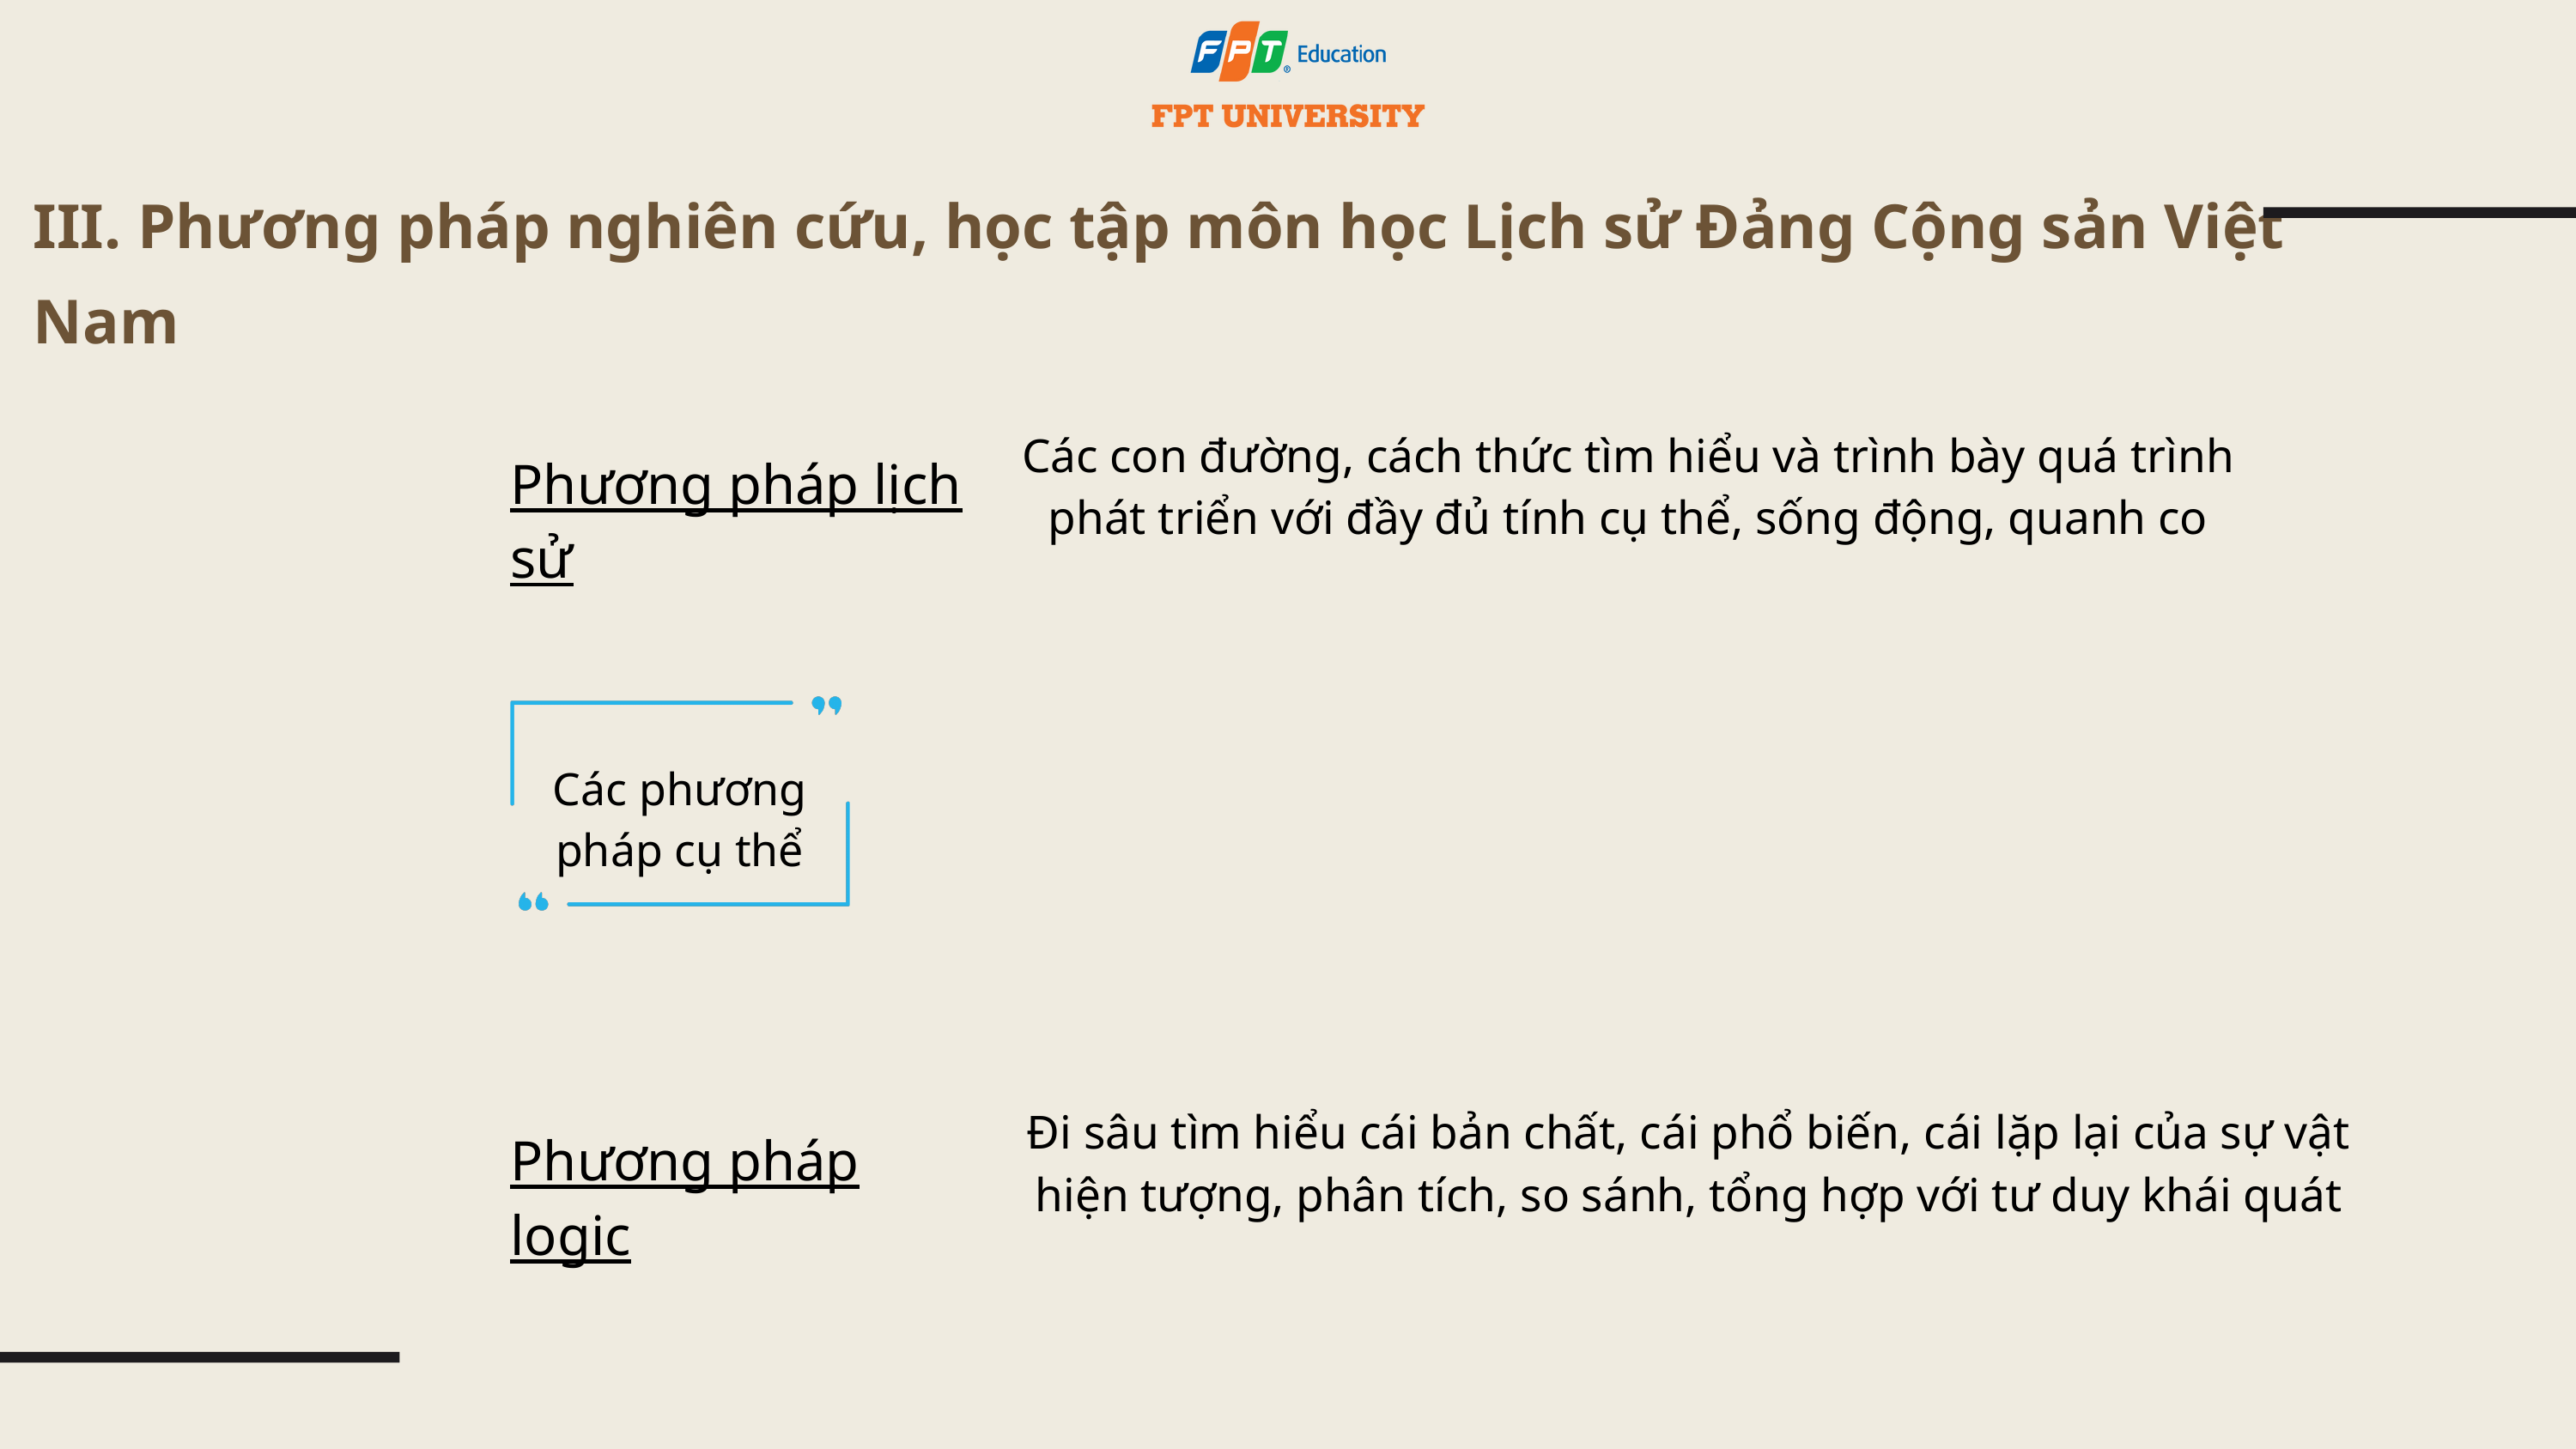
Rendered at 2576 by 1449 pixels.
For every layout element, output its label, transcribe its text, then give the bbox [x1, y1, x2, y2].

text_box [1140, 0, 1436, 149]
text_box Các con đường, cách thức tìm hiểu và trình bày quá trình phát triển với đầy đủ tính cụ thể, sống động, quanh co [1017, 419, 2239, 544]
text_box Phương pháp lịch sử [510, 440, 1036, 590]
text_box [510, 696, 850, 911]
text_box Đi sâu tìm hiểu cái bản chất, cái phổ biến, cái lặp lại của sự vật hiện tượng, phân tích, so sánh, tổng hợp với tư duy khái quát [1017, 1095, 2360, 1221]
text_box Phương pháp logic [510, 1117, 993, 1266]
text_box [2263, 207, 2576, 218]
text_box III. Phương pháp nghiên cứu, học tập môn học Lịch sử Đảng Cộng sản Việt Nam [33, 166, 2407, 356]
text_box [0, 1351, 400, 1363]
